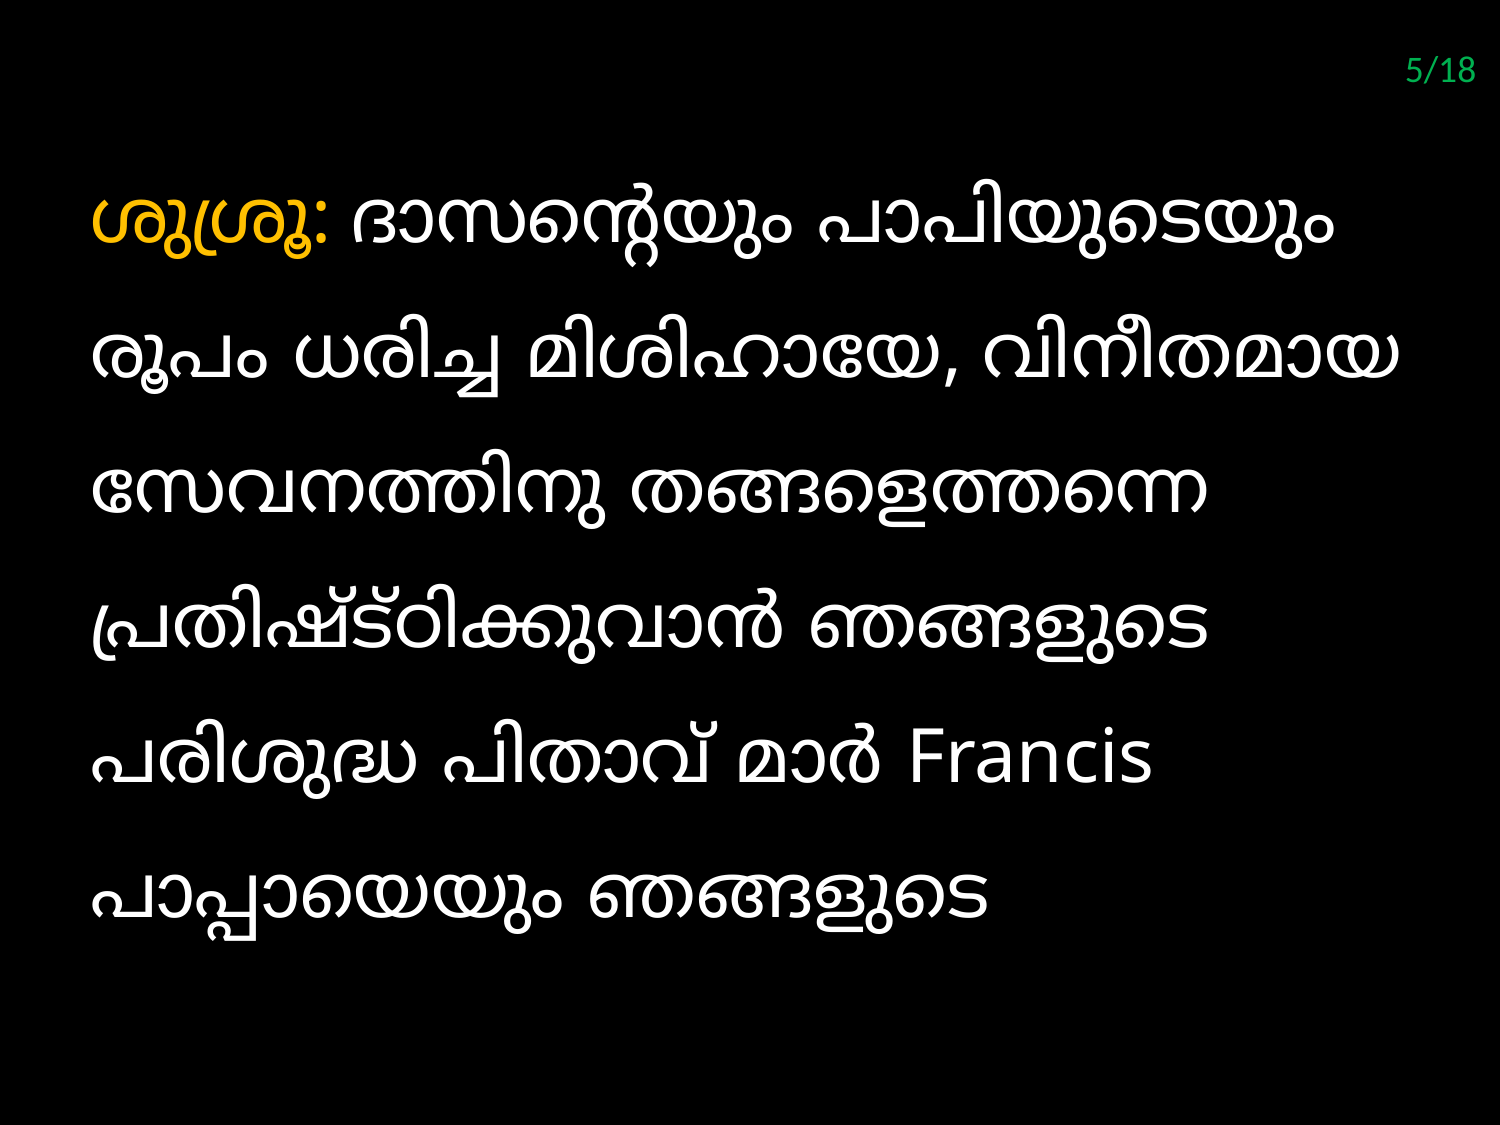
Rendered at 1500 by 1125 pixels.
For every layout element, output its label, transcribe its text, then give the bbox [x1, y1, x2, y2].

text_box 5/18 [1390, 37, 1492, 98]
list ശുശ്രൂ: ദാസന്‍റെയും പാപിയുടെയും രൂപം ധരിച്ച മിശിഹായേ, വിനീതമായ സേവനത്തിനു തങ്ങളെത്തന്നെ പ്രതിഷ്ട്ഠിക്കുവാന്‍ ഞങ്ങളുടെ പരിശുദ്ധ പിതാവ് മാര്‍ Francis പാപ്പായെയും ഞങ്ങളുടെ [75, 50, 1500, 1005]
